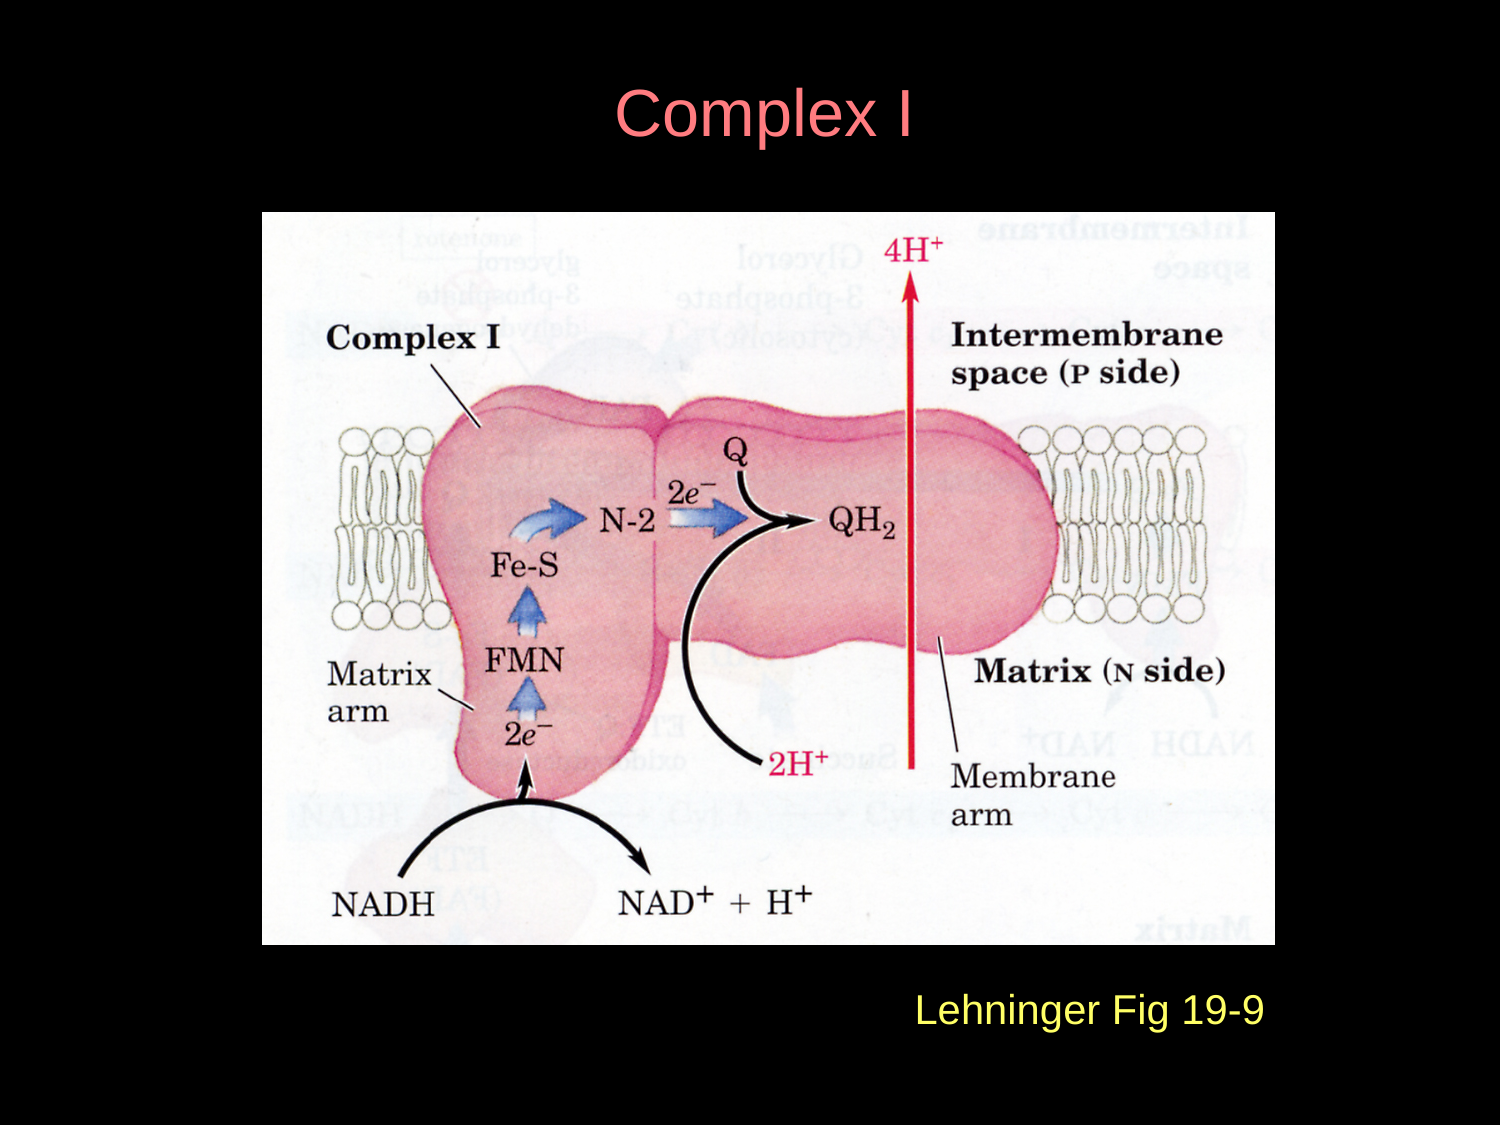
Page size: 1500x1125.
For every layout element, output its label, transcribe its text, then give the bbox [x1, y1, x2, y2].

text_box Complex I [600, 62, 930, 158]
text_box Lehninger Fig 19-9 [899, 975, 1281, 1040]
picture [262, 212, 1276, 945]
